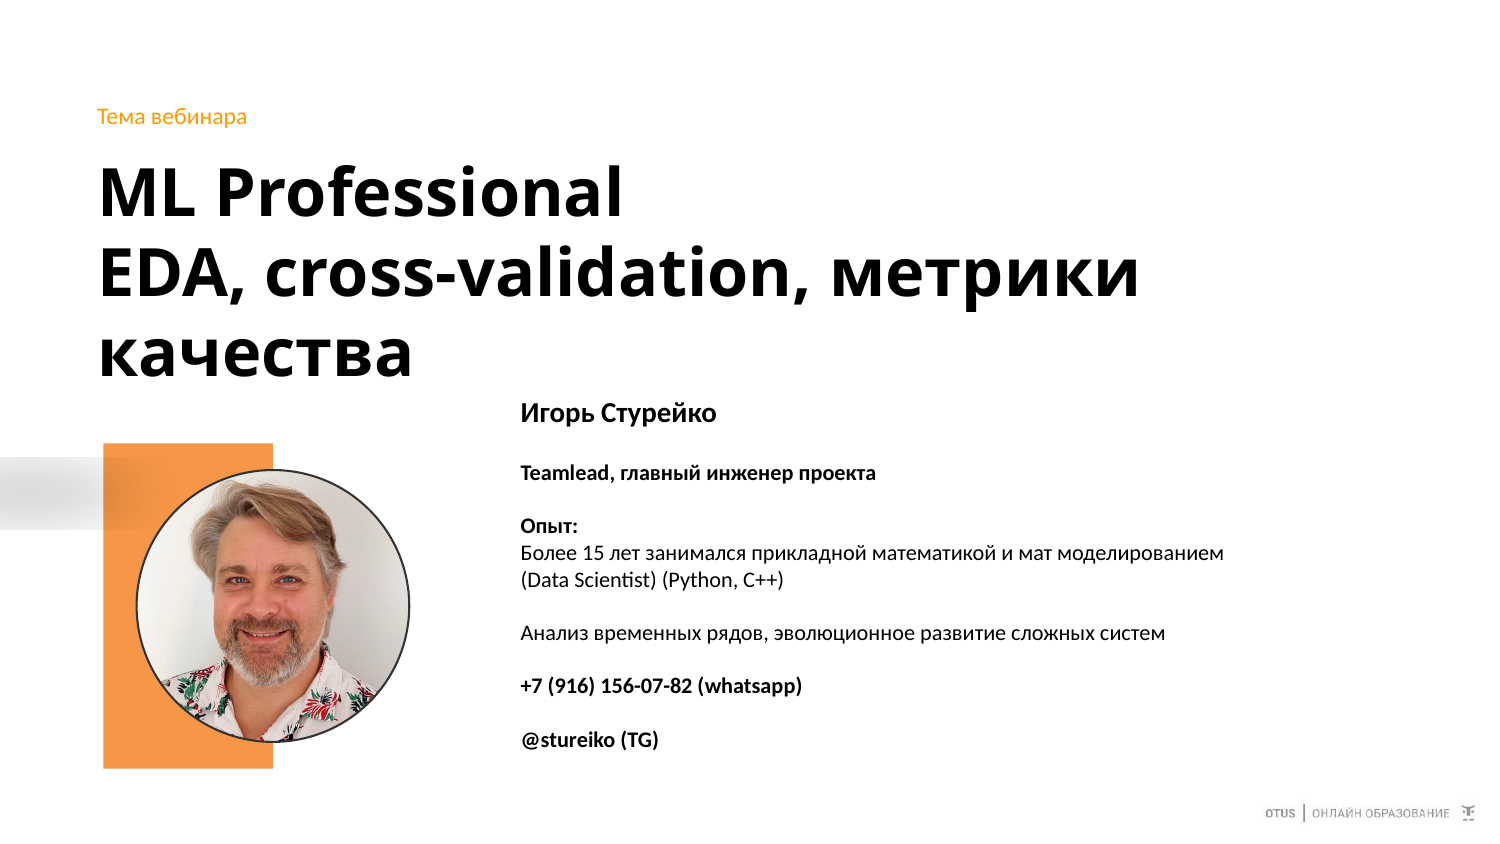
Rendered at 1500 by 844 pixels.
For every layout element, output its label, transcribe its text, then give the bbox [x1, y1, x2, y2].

text_box [103, 528, 273, 769]
picture [1262, 799, 1475, 825]
subtitle Тема вебинара [82, 85, 1362, 144]
picture [136, 469, 410, 743]
text_box [103, 443, 273, 468]
subtitle Игорь Стурейко [505, 378, 1467, 444]
subtitle Teamlead, главный инженер проекта Опыт: Более 15 лет занимался прикладной математикой и мат моделированием (Data Scientist) (Python, С++) Анализ временных рядов, эволюционное развитие сложных систем +7 (916) 156-07-82 (whatsapp) @stureiko (TG) [505, 443, 1342, 769]
title ML Professional EDA, cross-validation, метрики качества [82, 134, 1480, 305]
